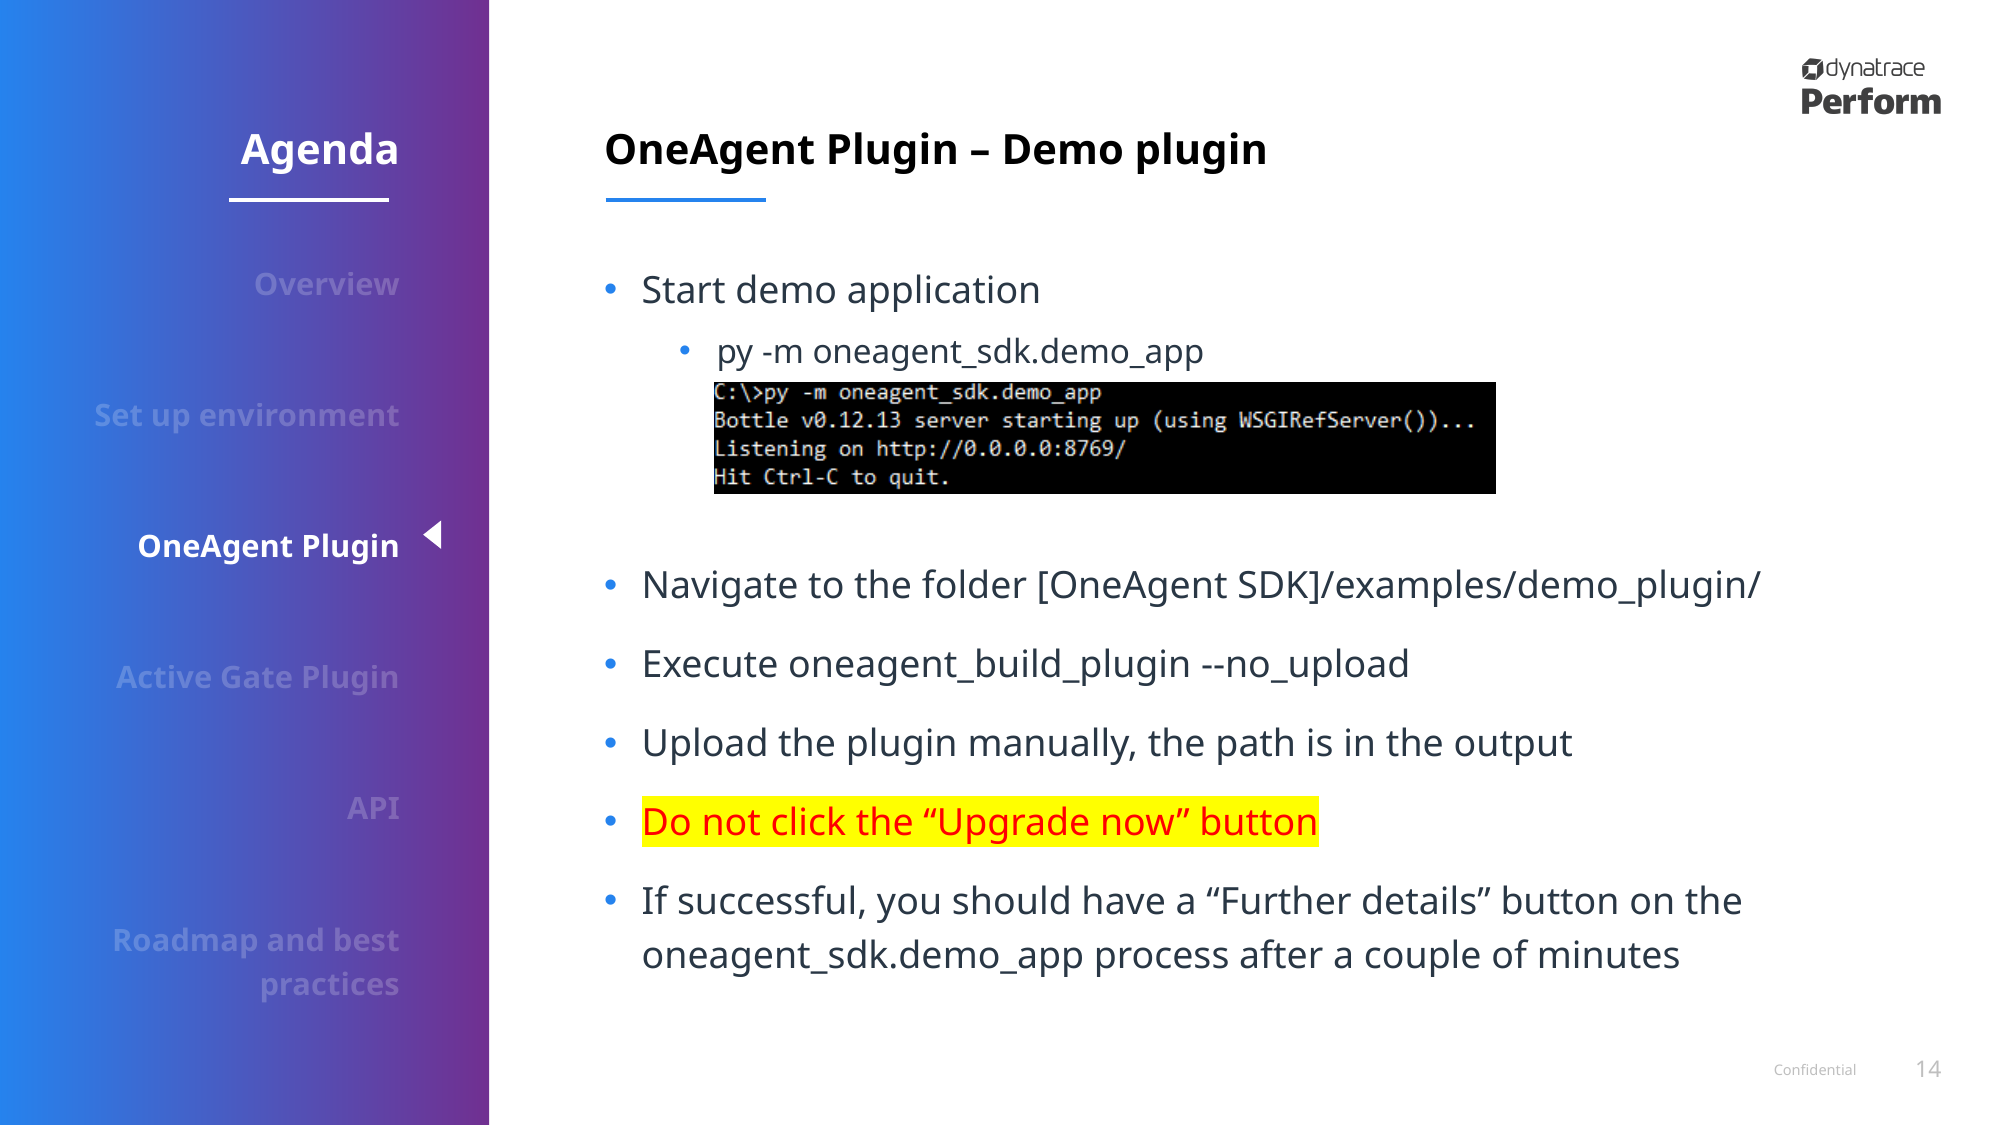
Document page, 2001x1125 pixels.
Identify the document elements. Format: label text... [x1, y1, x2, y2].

picture [1797, 51, 1944, 125]
picture [714, 382, 1496, 494]
text_box [422, 519, 442, 551]
title OneAgent Plugin – Demo plugin [589, 59, 1863, 181]
list Start demo application py -m oneagent_sdk.demo_app Navigate to the folder [OneAgent SDK]/examples/demo_plugin/ Execute oneagent_build_plugin --no_upload Upload the plugin manually, the path is in the output Do not click the “Upgrade now” button If successful, you should have a “Further details” button on the oneagent_sdk.demo_app process after a couple of minutes [589, 249, 1863, 1014]
list Agenda [73, 59, 415, 181]
list Overview Set up environment OneAgent Plugin Active Gate Plugin API Roadmap and best practices [73, 249, 415, 1014]
